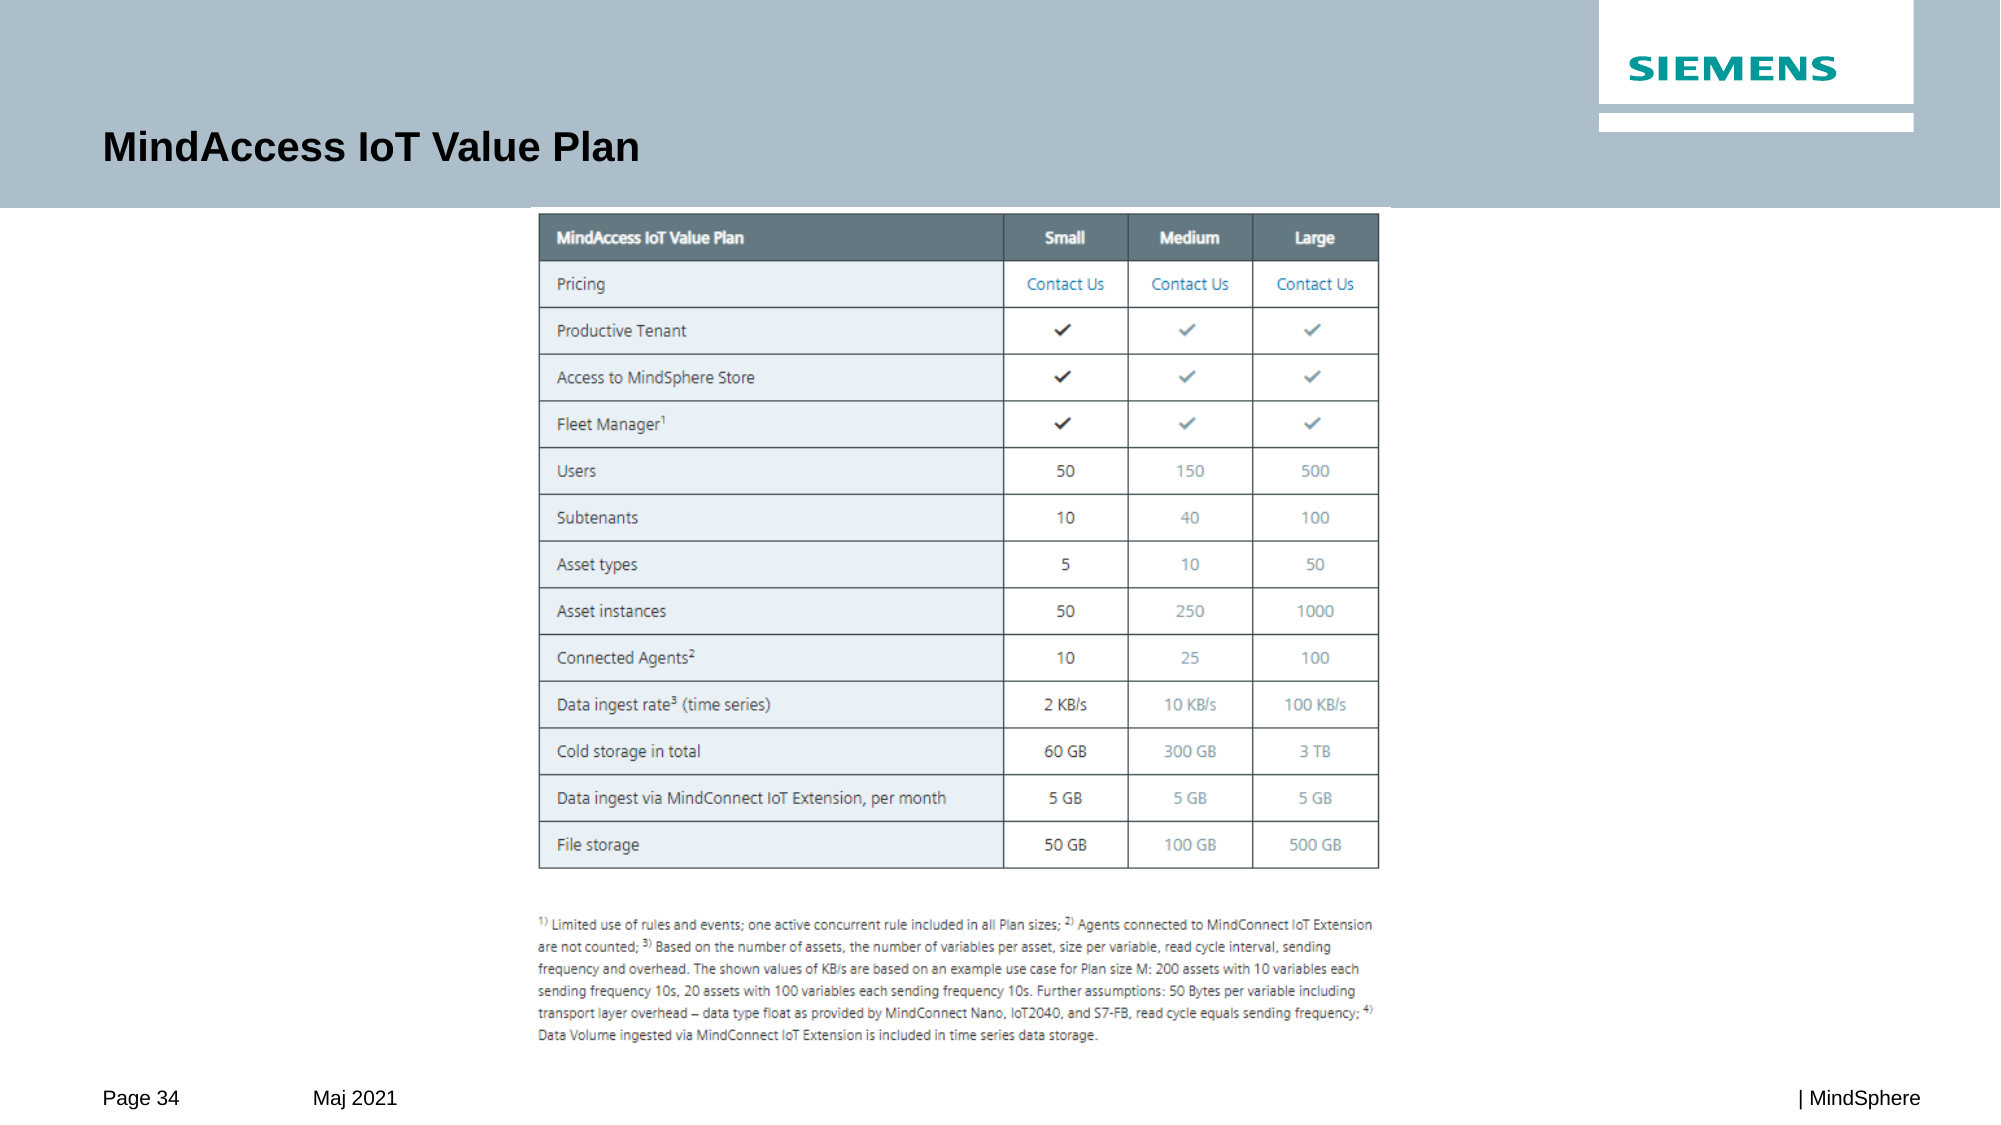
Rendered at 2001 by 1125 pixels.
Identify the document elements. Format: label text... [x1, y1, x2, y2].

picture [530, 207, 1391, 1049]
title MindAccess IoT Value Plan [0, 0, 2000, 209]
